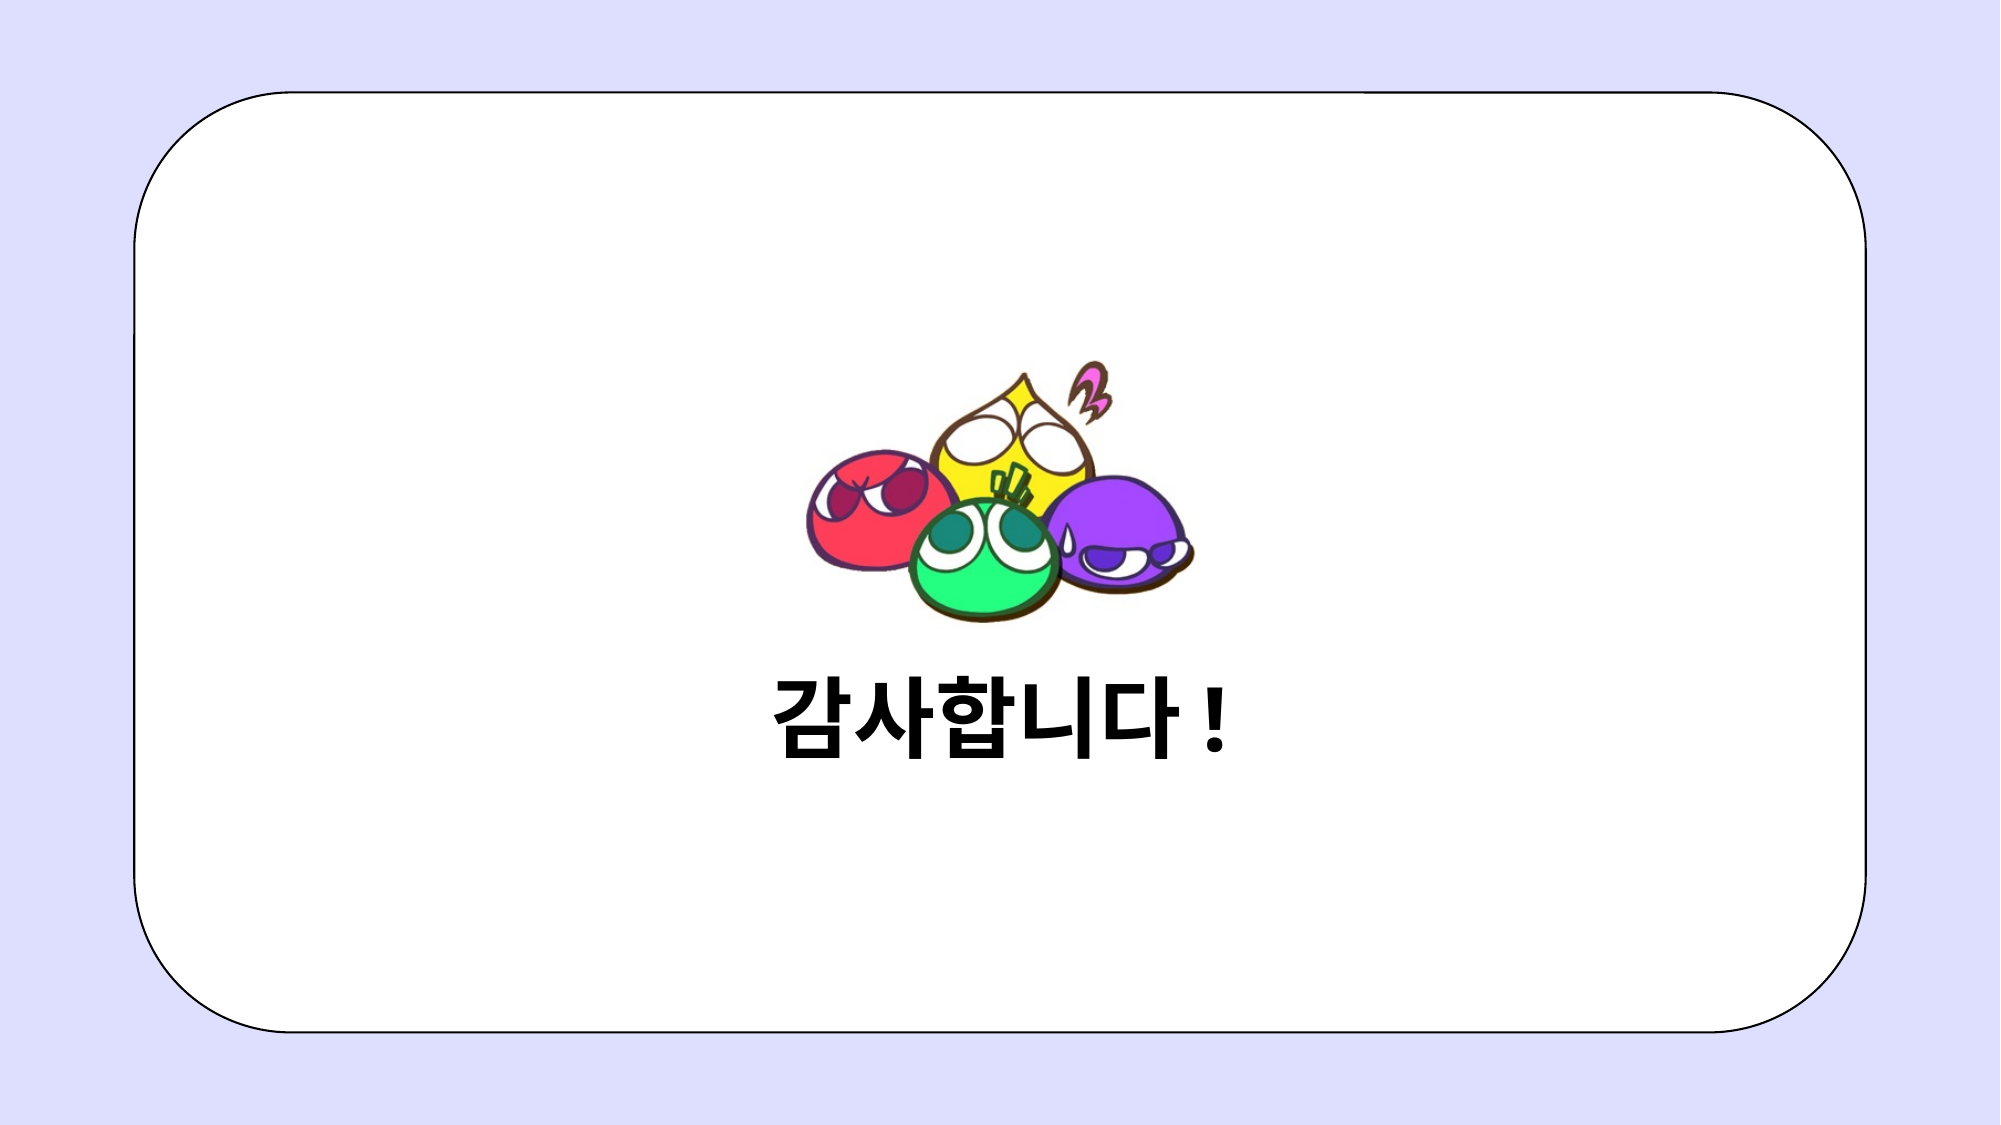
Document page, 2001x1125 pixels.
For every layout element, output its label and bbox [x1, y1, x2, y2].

text_box [619, 343, 1381, 782]
text_box [133, 91, 1867, 1034]
